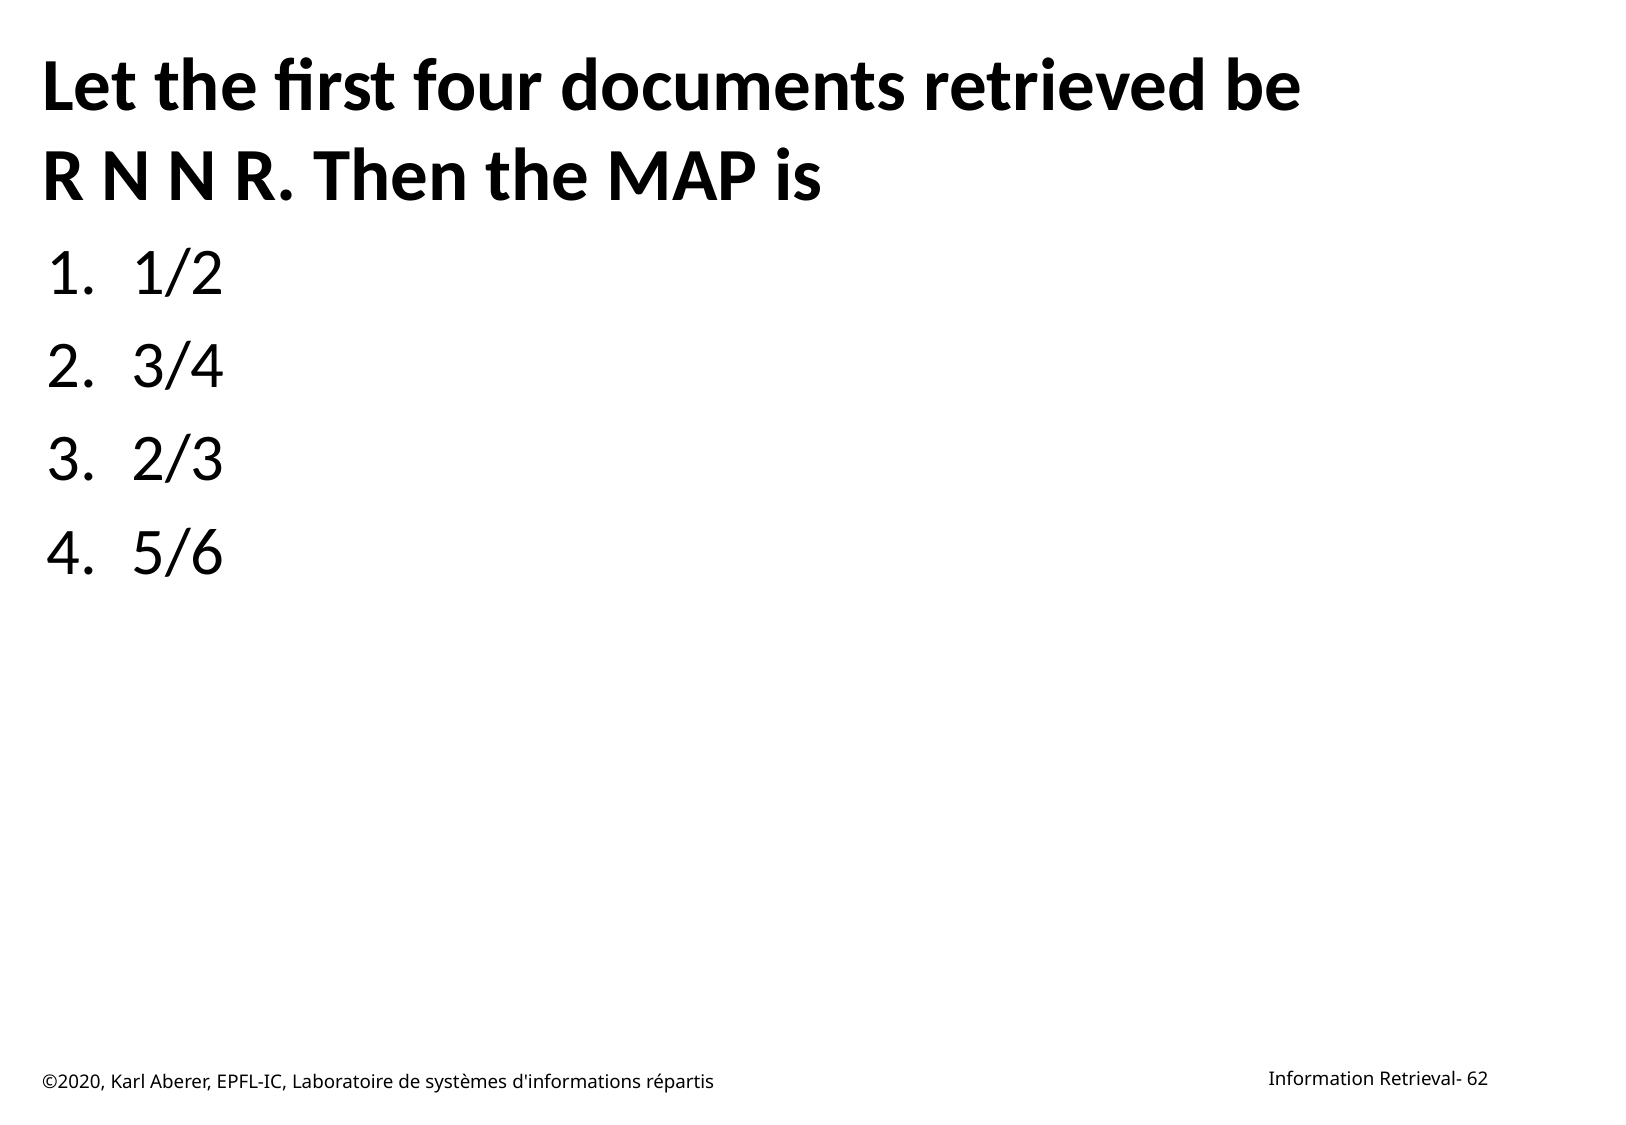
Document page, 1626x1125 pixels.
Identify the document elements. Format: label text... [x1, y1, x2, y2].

list 1/2 3/4 2/3 5/6 [31, 220, 1508, 1045]
title Let the first four documents retrieved be R N N R. Then the MAP is [27, 50, 1504, 200]
footer ©2020, Karl Aberer, EPFL-IC, Laboratoire de systèmes d'informations répartis [26, 1062, 1071, 1101]
